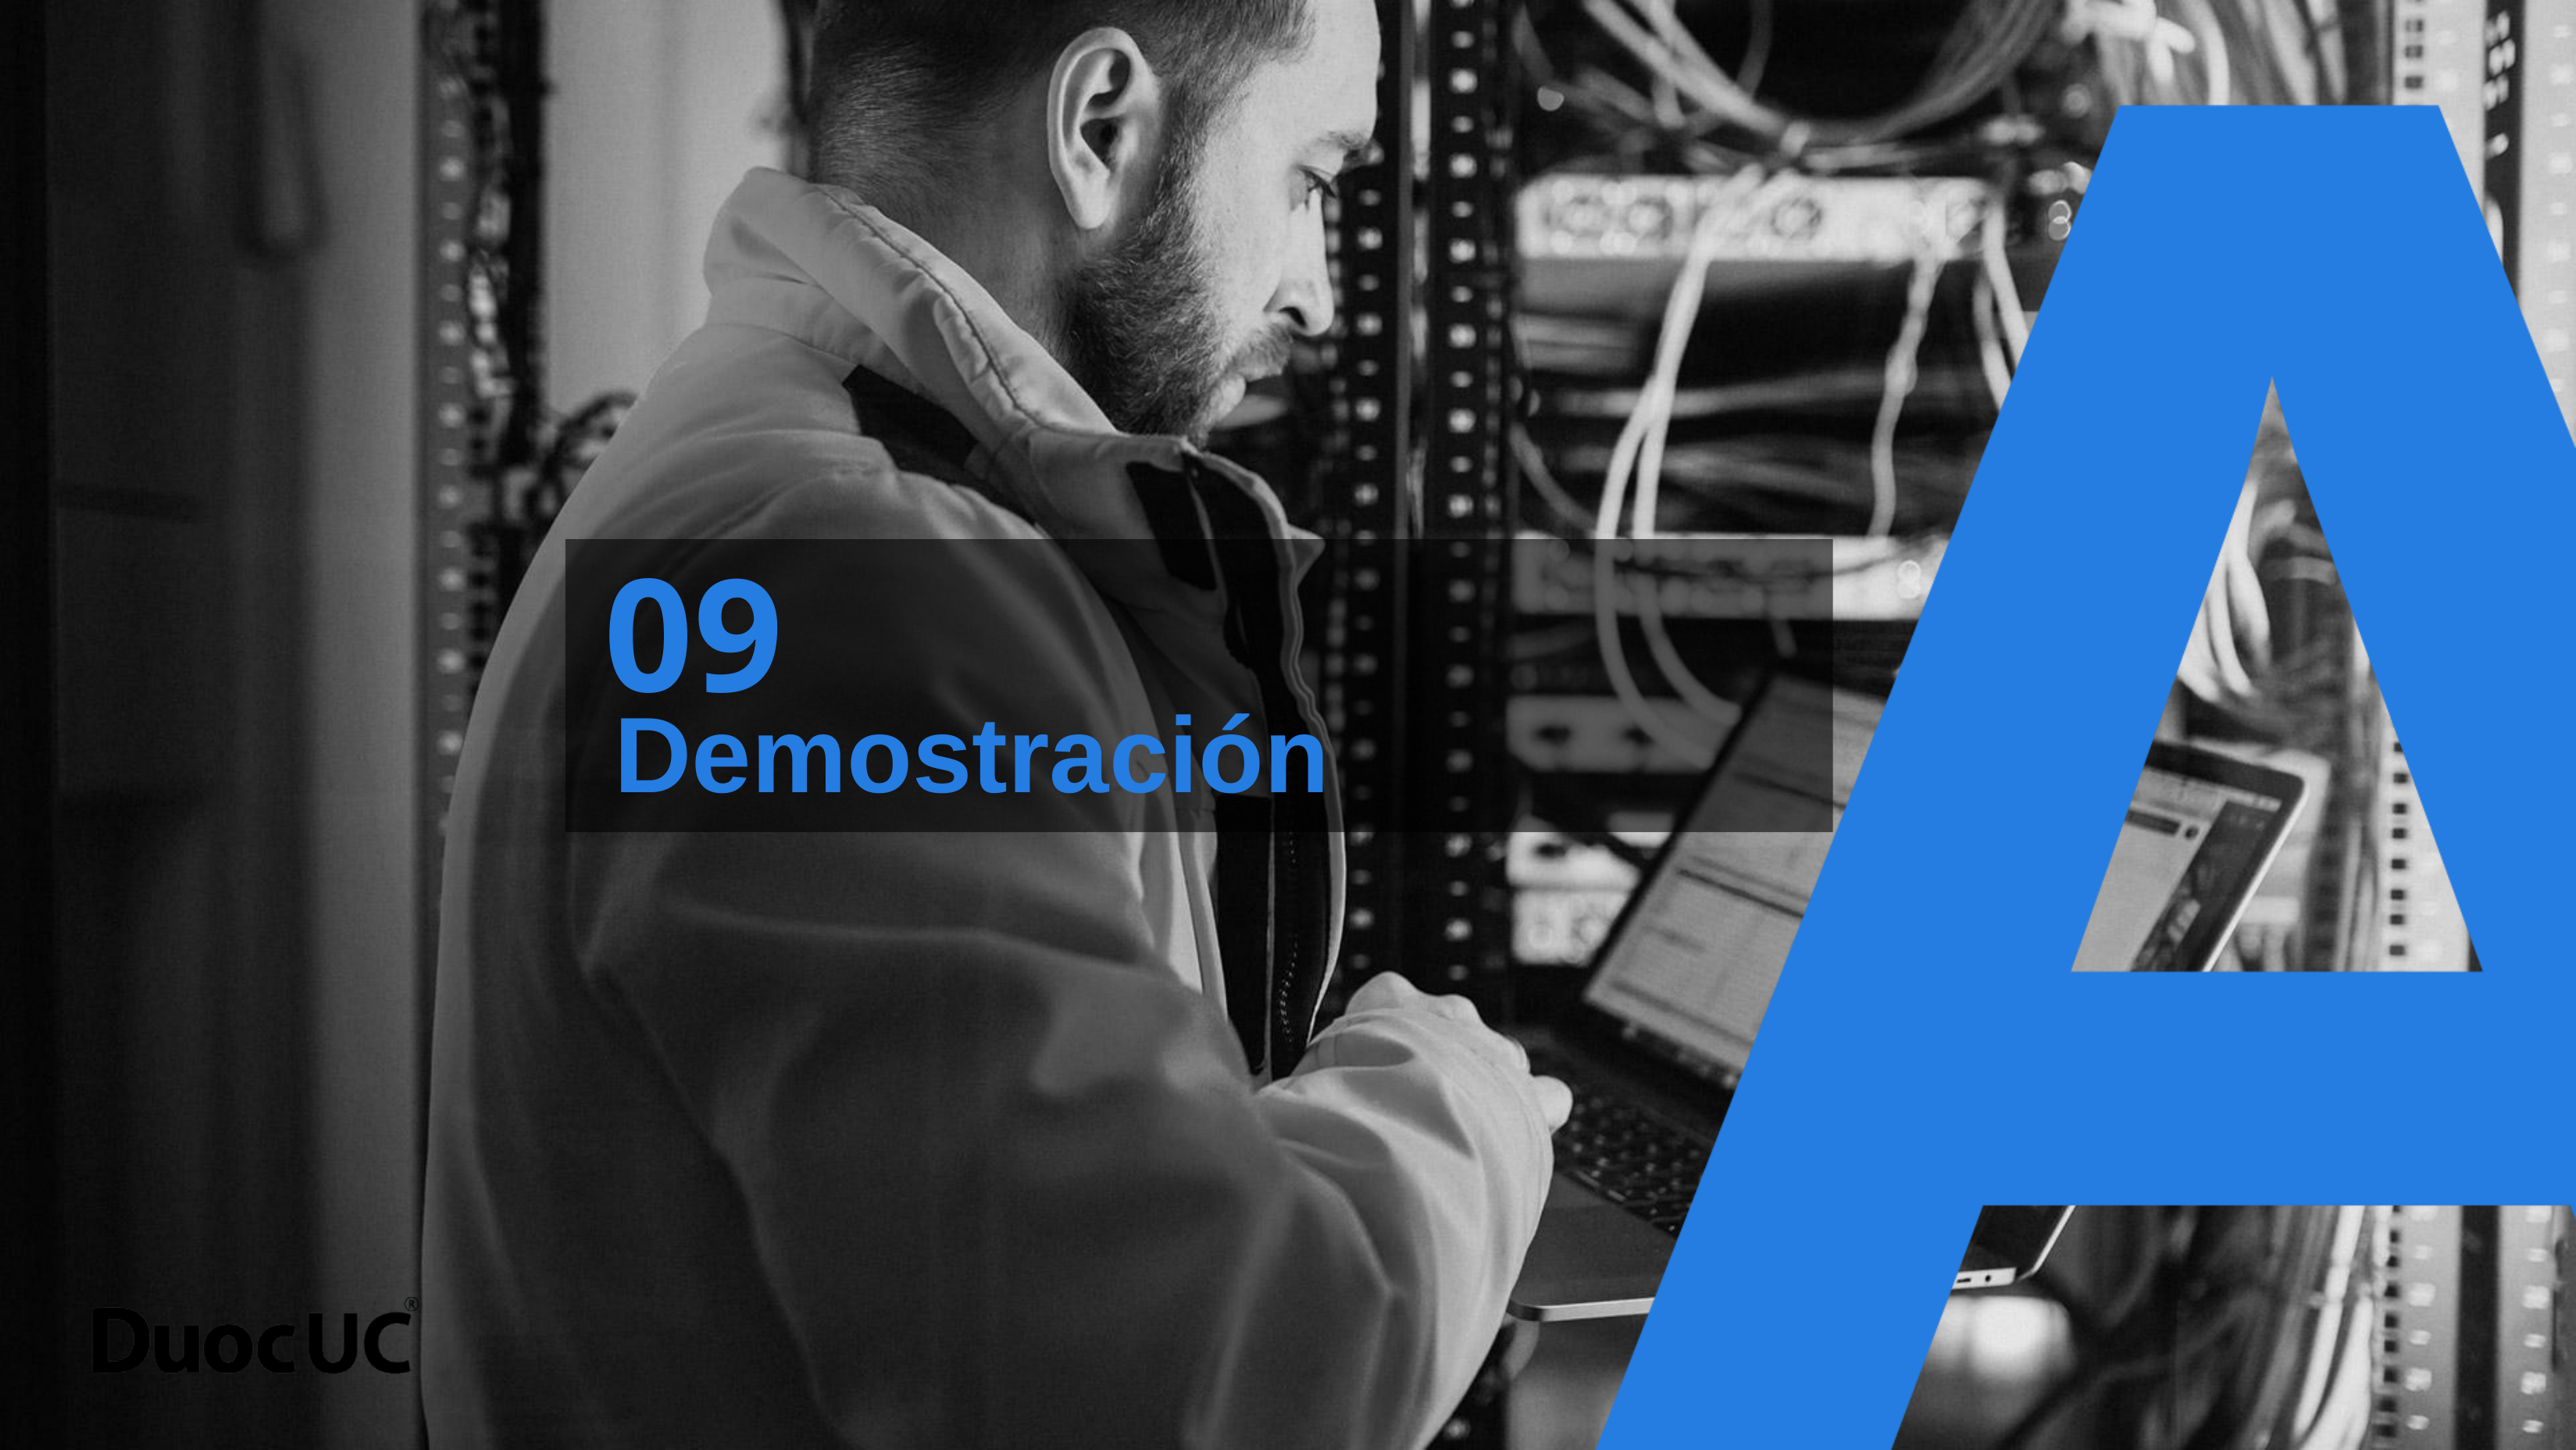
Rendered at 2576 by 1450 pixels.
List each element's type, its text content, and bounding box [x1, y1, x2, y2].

picture [0, 0, 2576, 1450]
title Demostración [614, 685, 1771, 928]
text_box 09 [604, 535, 849, 723]
